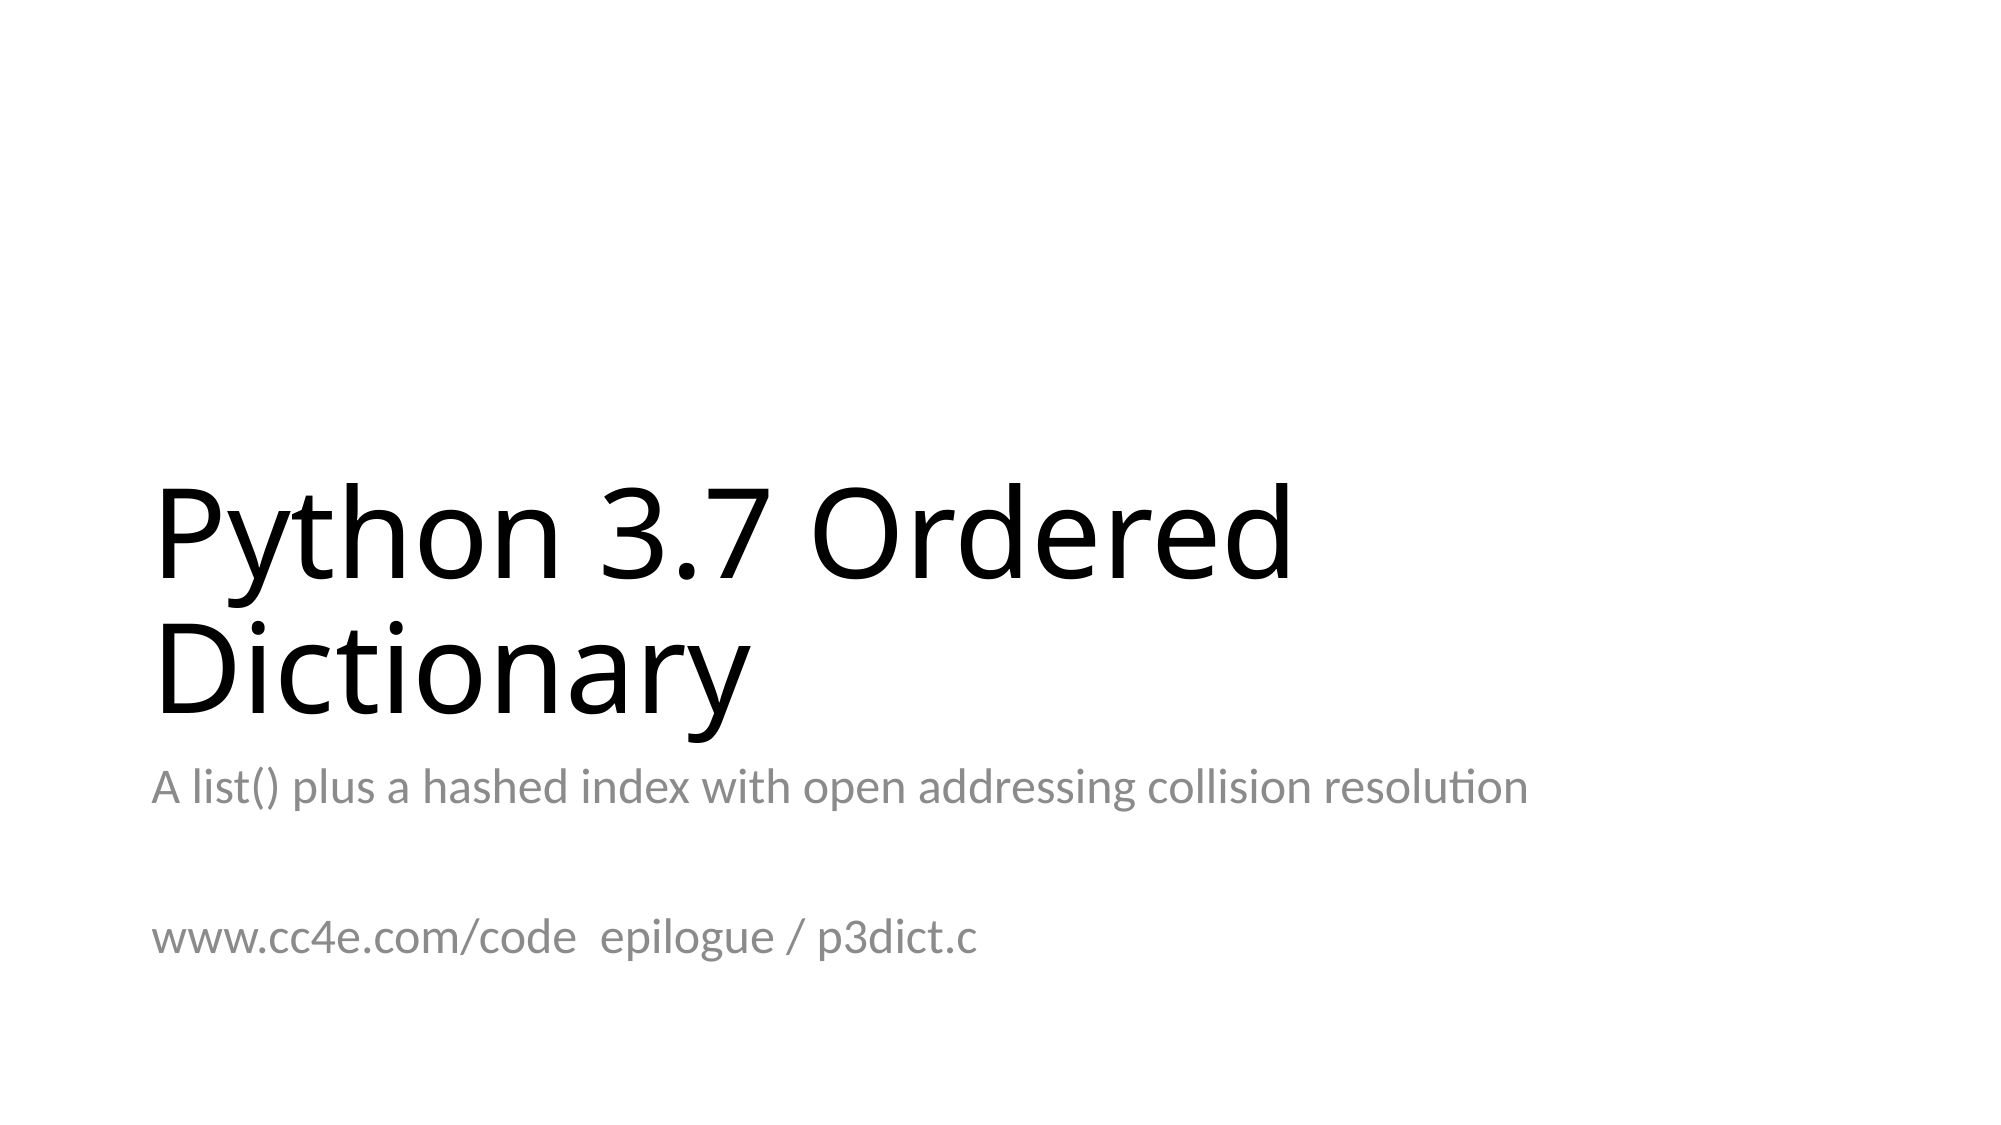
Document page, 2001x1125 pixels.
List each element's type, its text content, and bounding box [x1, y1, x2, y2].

list A list() plus a hashed index with open addressing collision resolution www.cc4e.com/code epilogue / p3dict.c [136, 752, 1862, 999]
title Python 3.7 Ordered Dictionary [136, 280, 1862, 749]
